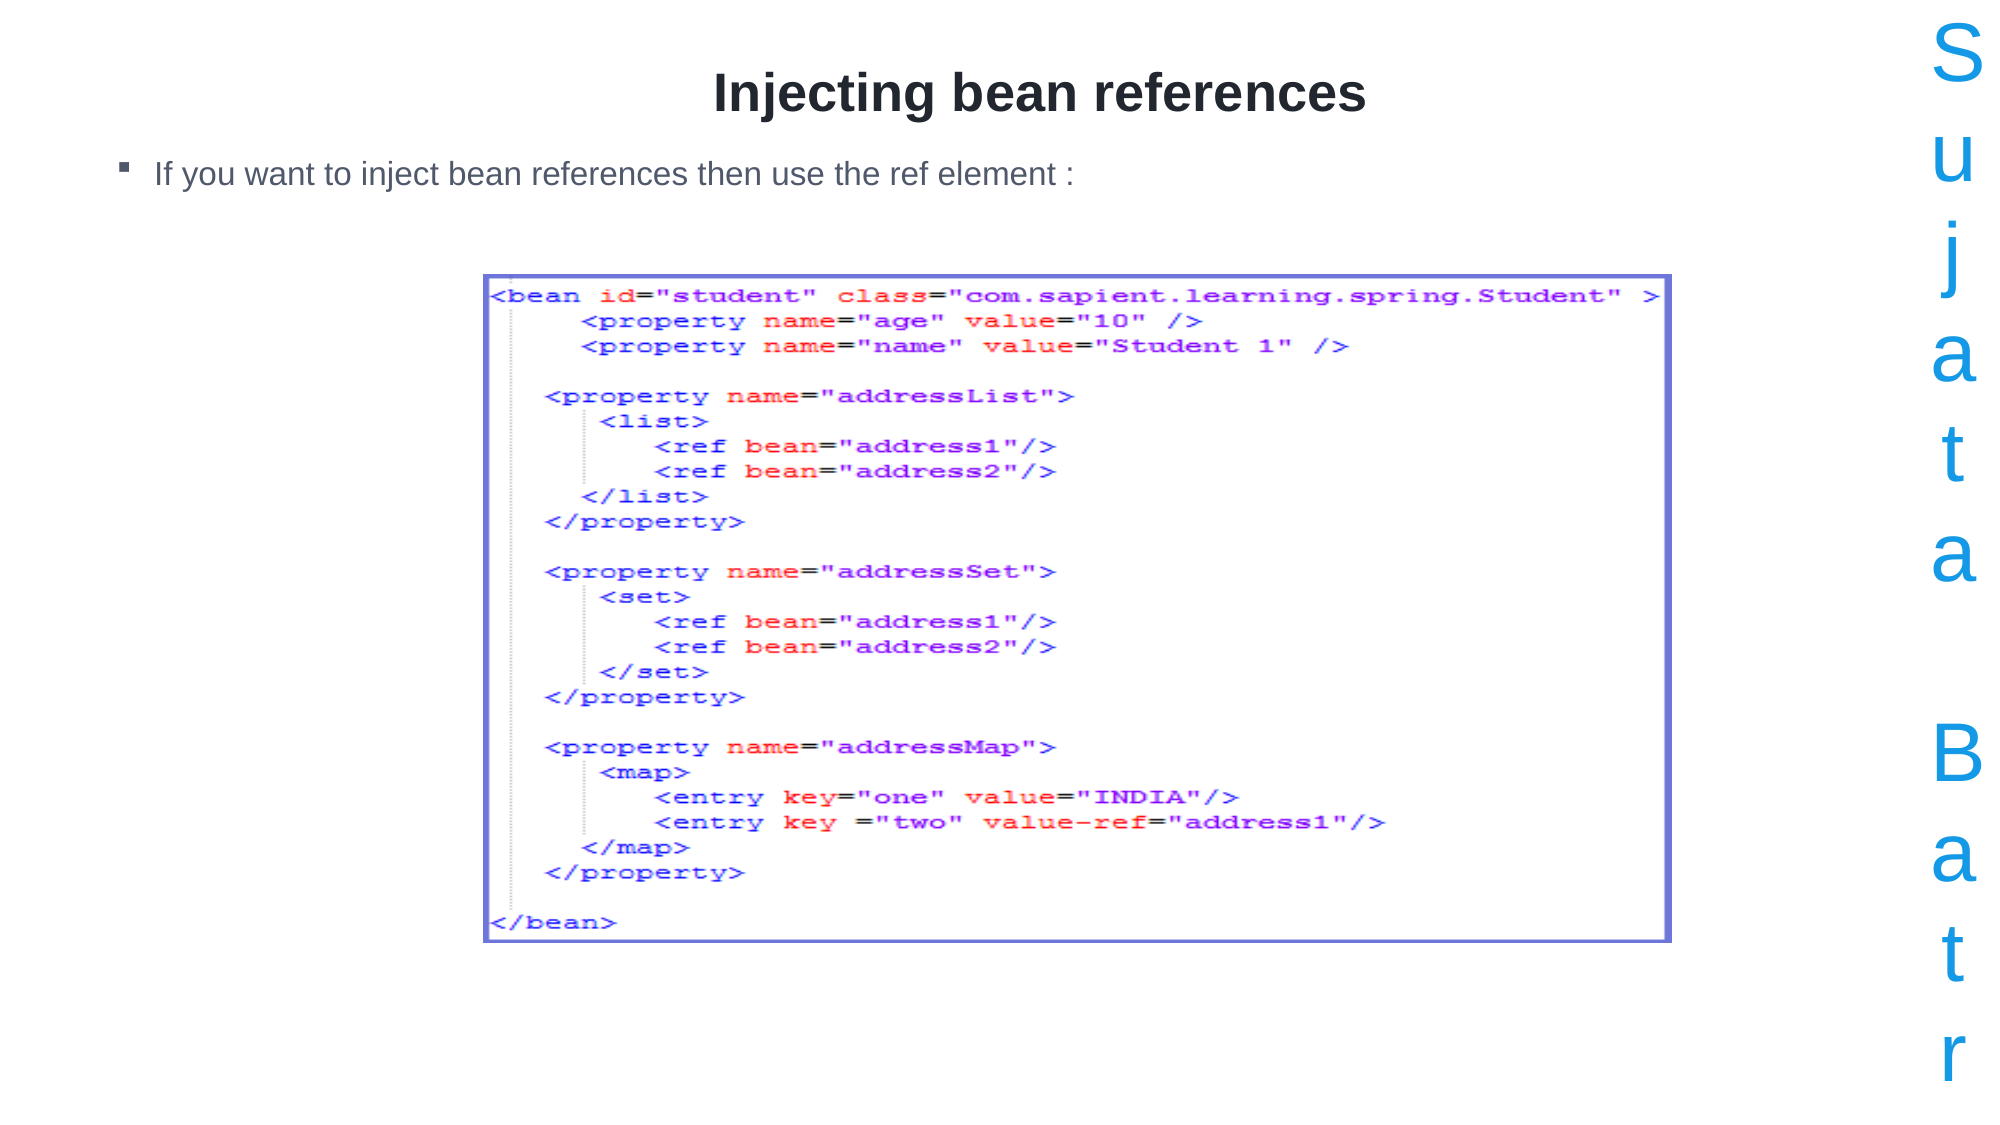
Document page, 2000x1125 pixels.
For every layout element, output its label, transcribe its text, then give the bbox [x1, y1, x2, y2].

title Injecting bean references [116, 50, 1915, 162]
picture [482, 274, 1672, 943]
text_box Sujata Batra [1915, 0, 1991, 1125]
list If you want to inject bean references then use the ref element : [116, 162, 1915, 1038]
